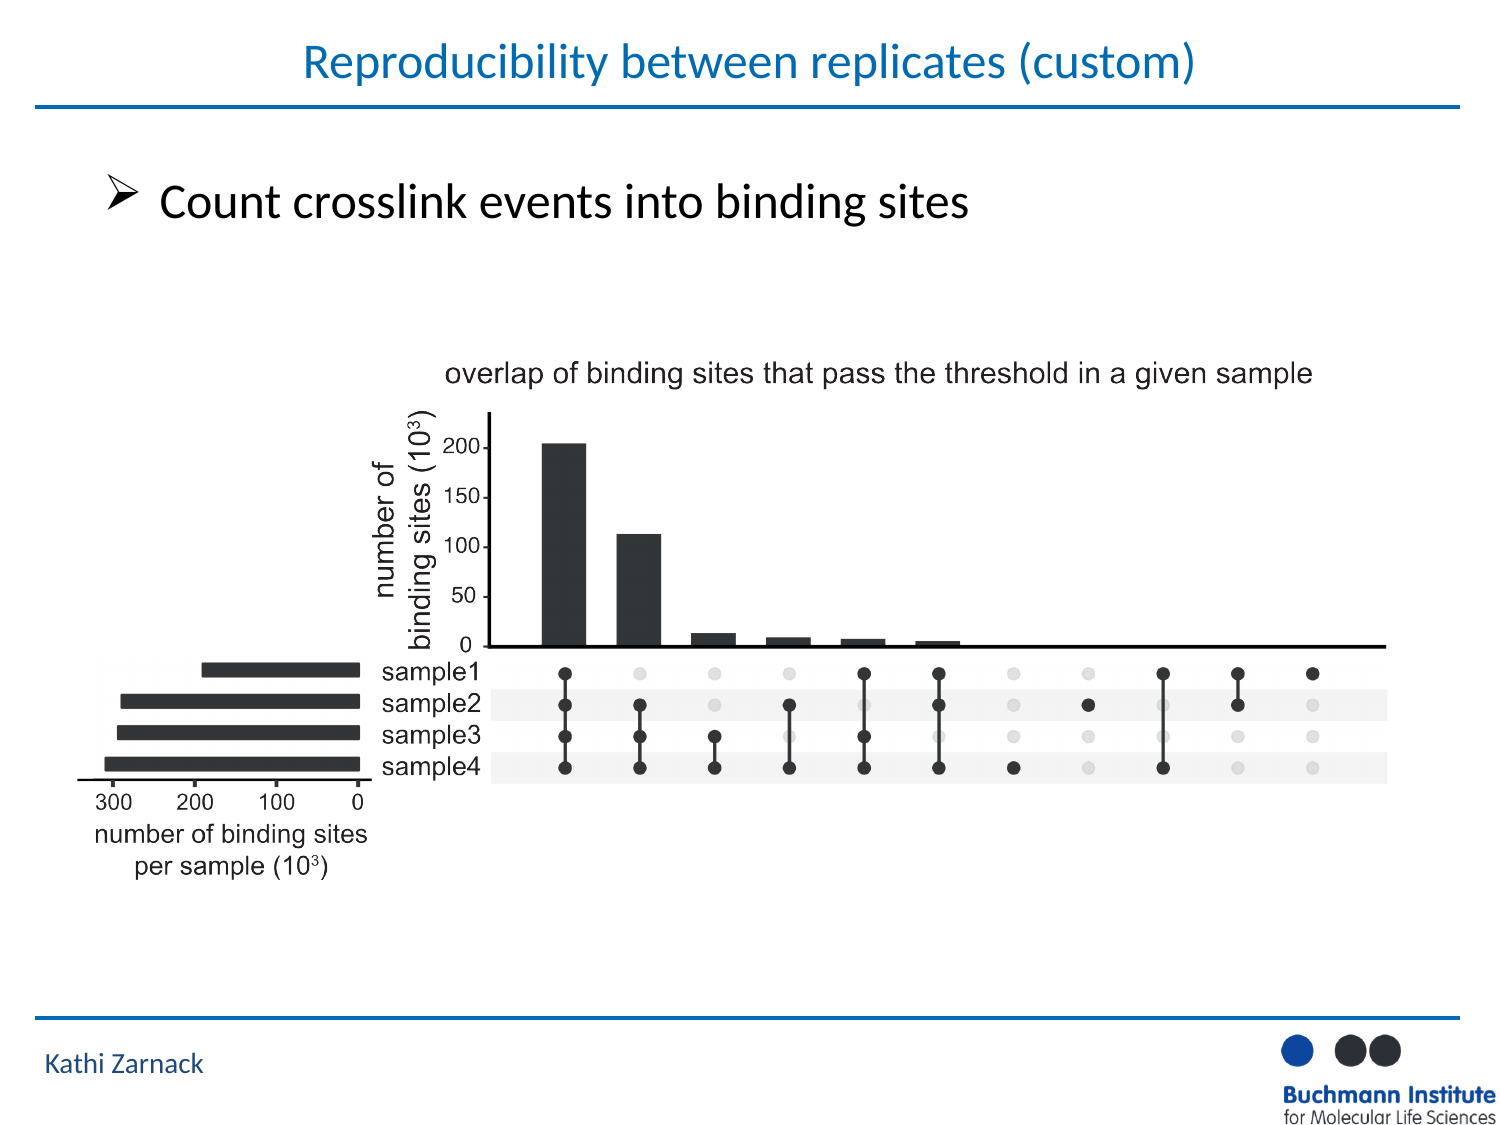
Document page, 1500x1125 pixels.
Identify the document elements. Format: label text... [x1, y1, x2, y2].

picture [76, 361, 1389, 880]
list Count crosslink events into binding sites [88, 160, 1447, 244]
title Reproducibility between replicates (custom) [75, 21, 1425, 114]
picture [1281, 1034, 1496, 1125]
